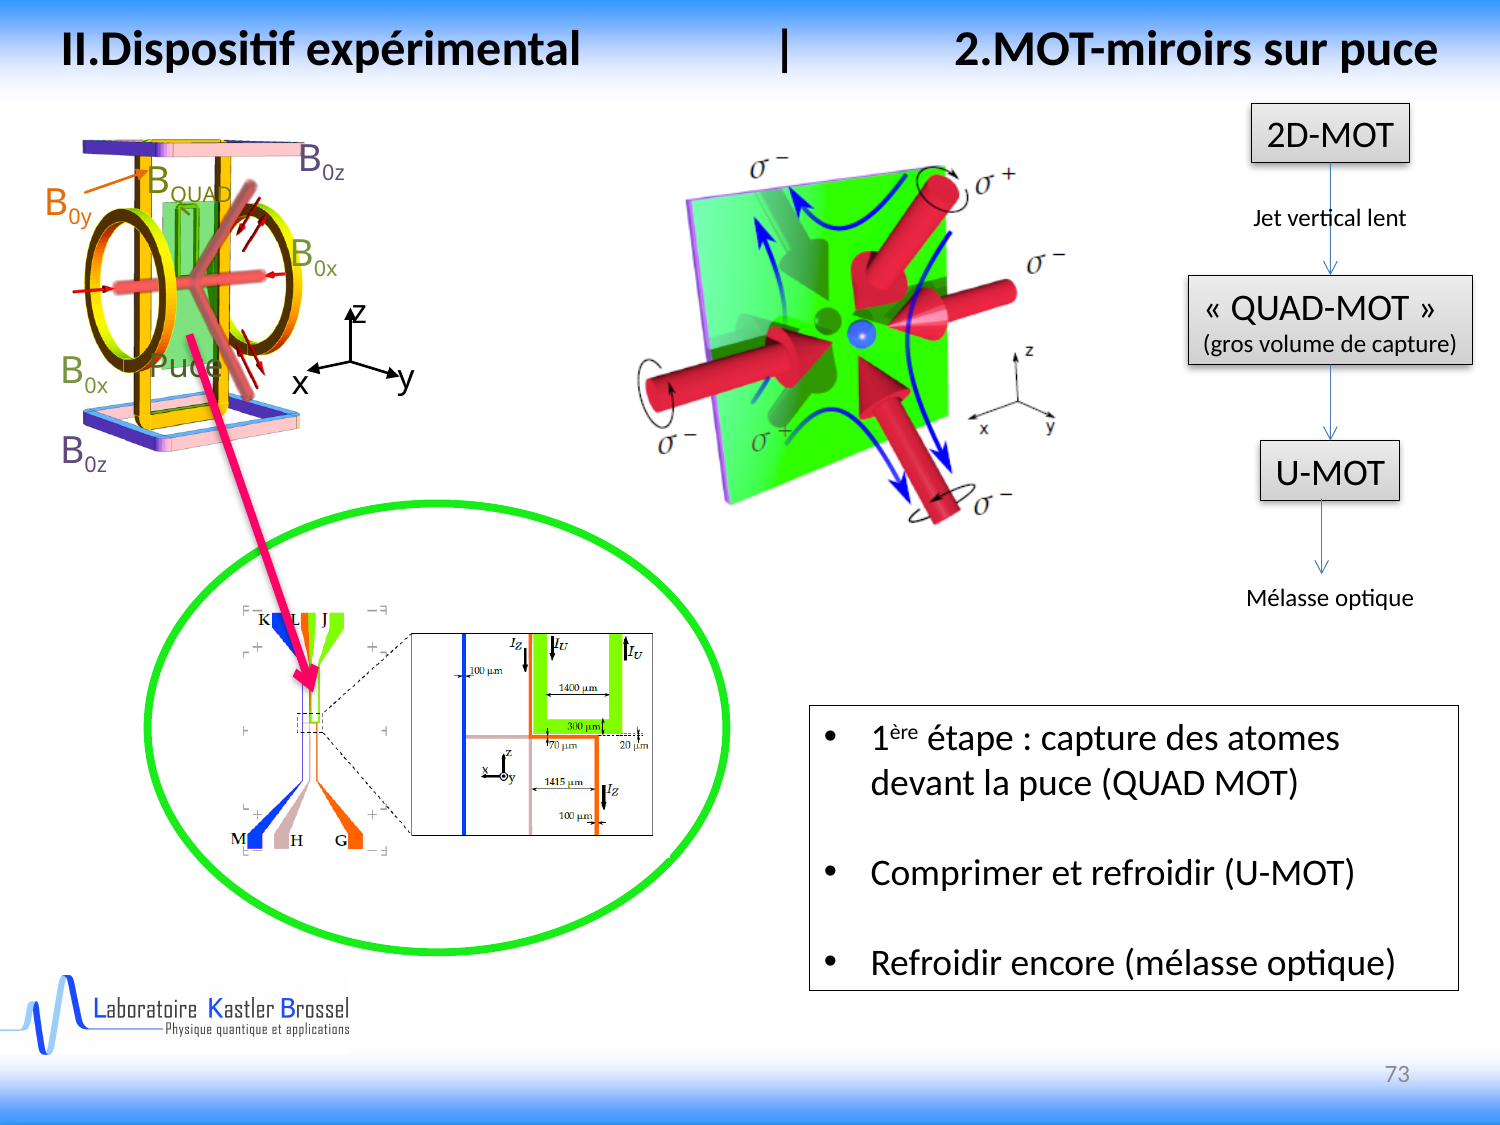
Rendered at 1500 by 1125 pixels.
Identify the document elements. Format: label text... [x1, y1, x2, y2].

slide_number 73 [1074, 1042, 1425, 1103]
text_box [189, 334, 313, 693]
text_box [1187, 103, 1474, 620]
text_box [143, 499, 731, 957]
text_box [46, 126, 420, 457]
picture [0, 90, 1500, 1125]
text_box 1ère étape : capture des atomes devant la puce (QUAD MOT) Comprimer et refroidir (U-MOT) Refroidir encore (mélasse optique) [809, 705, 1459, 991]
title II.Dispositif expérimental | 2.MOT-miroirs sur puce [0, 0, 1500, 90]
